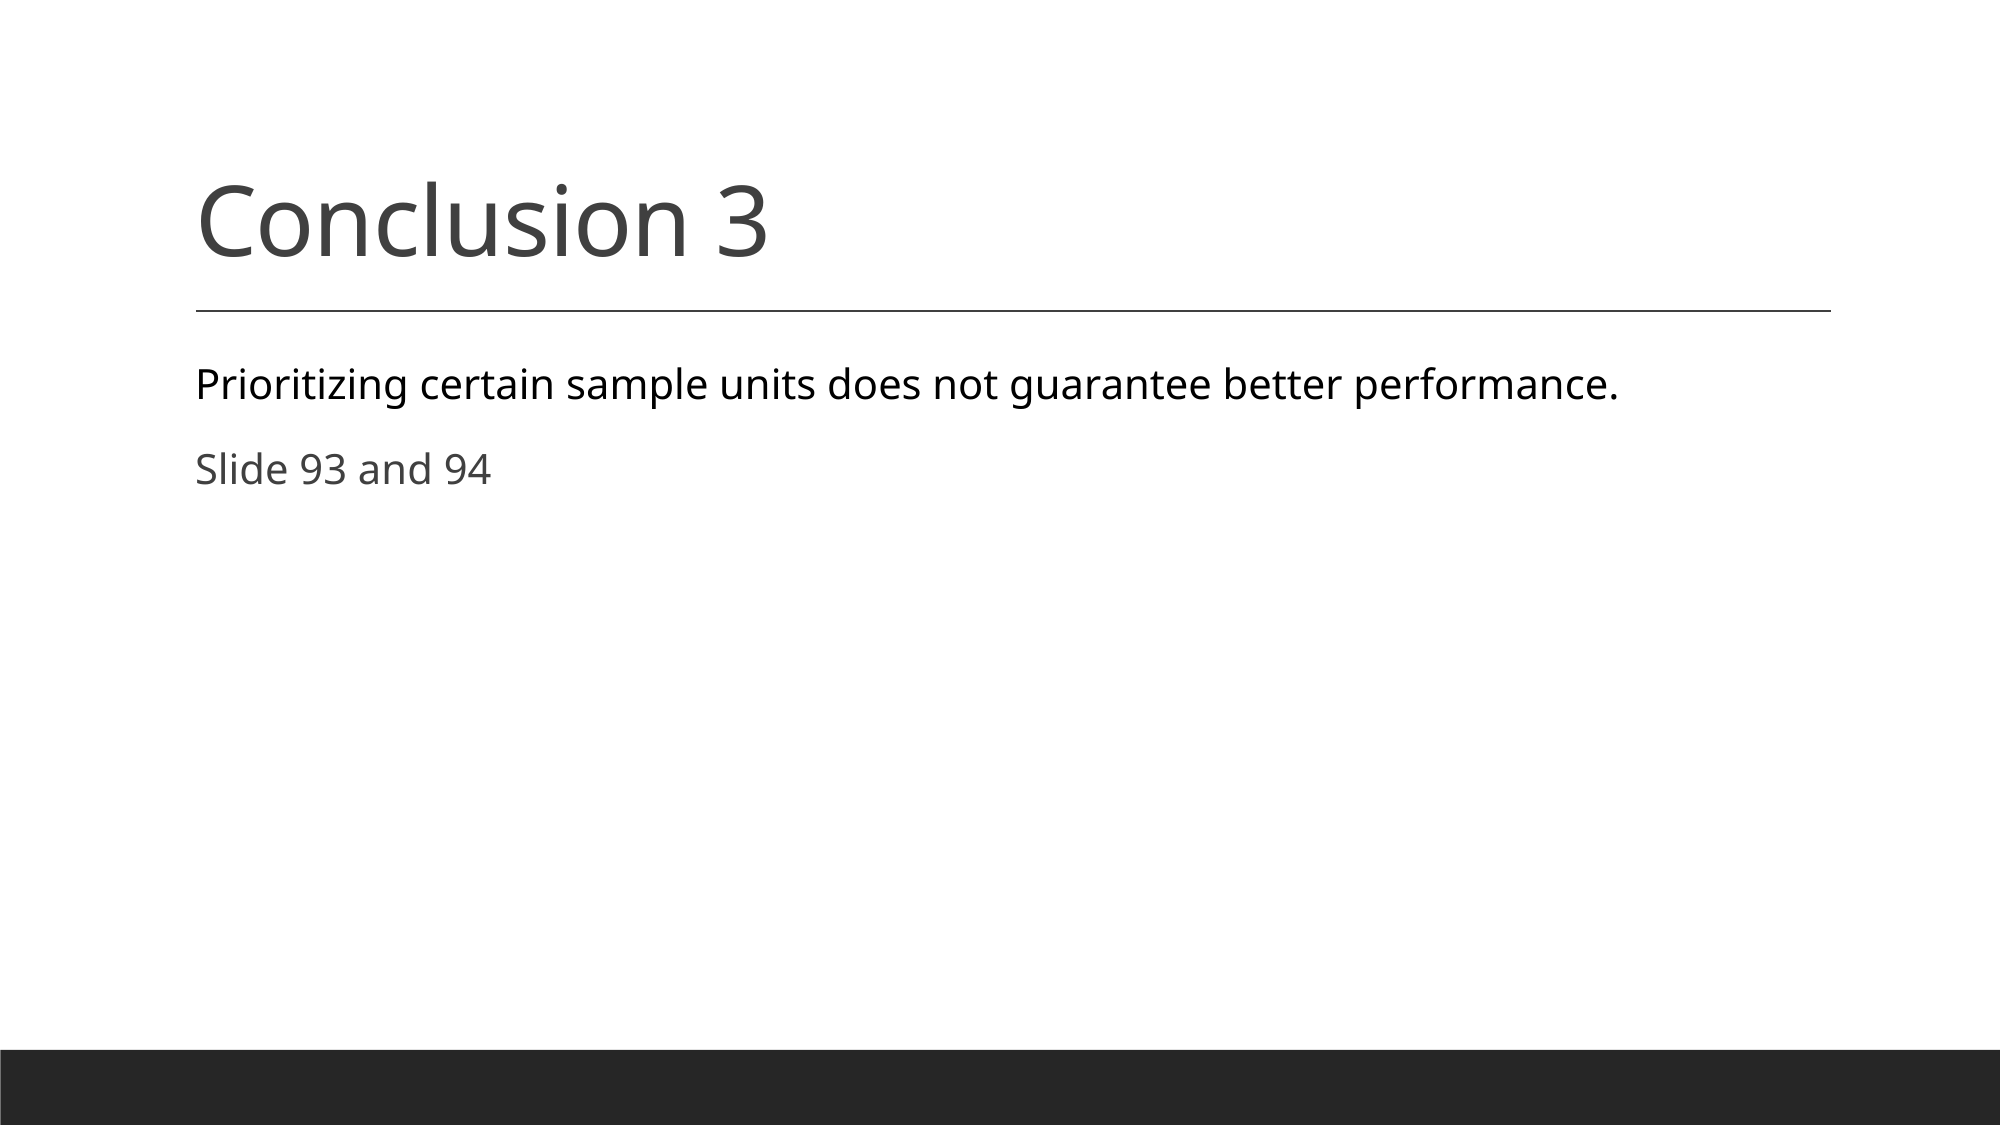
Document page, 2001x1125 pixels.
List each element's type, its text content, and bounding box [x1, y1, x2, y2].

title Conclusion 3 [180, 47, 1830, 285]
list Prioritizing certain sample units does not guarantee better performance. Slide 93 and 94 [180, 345, 1830, 963]
